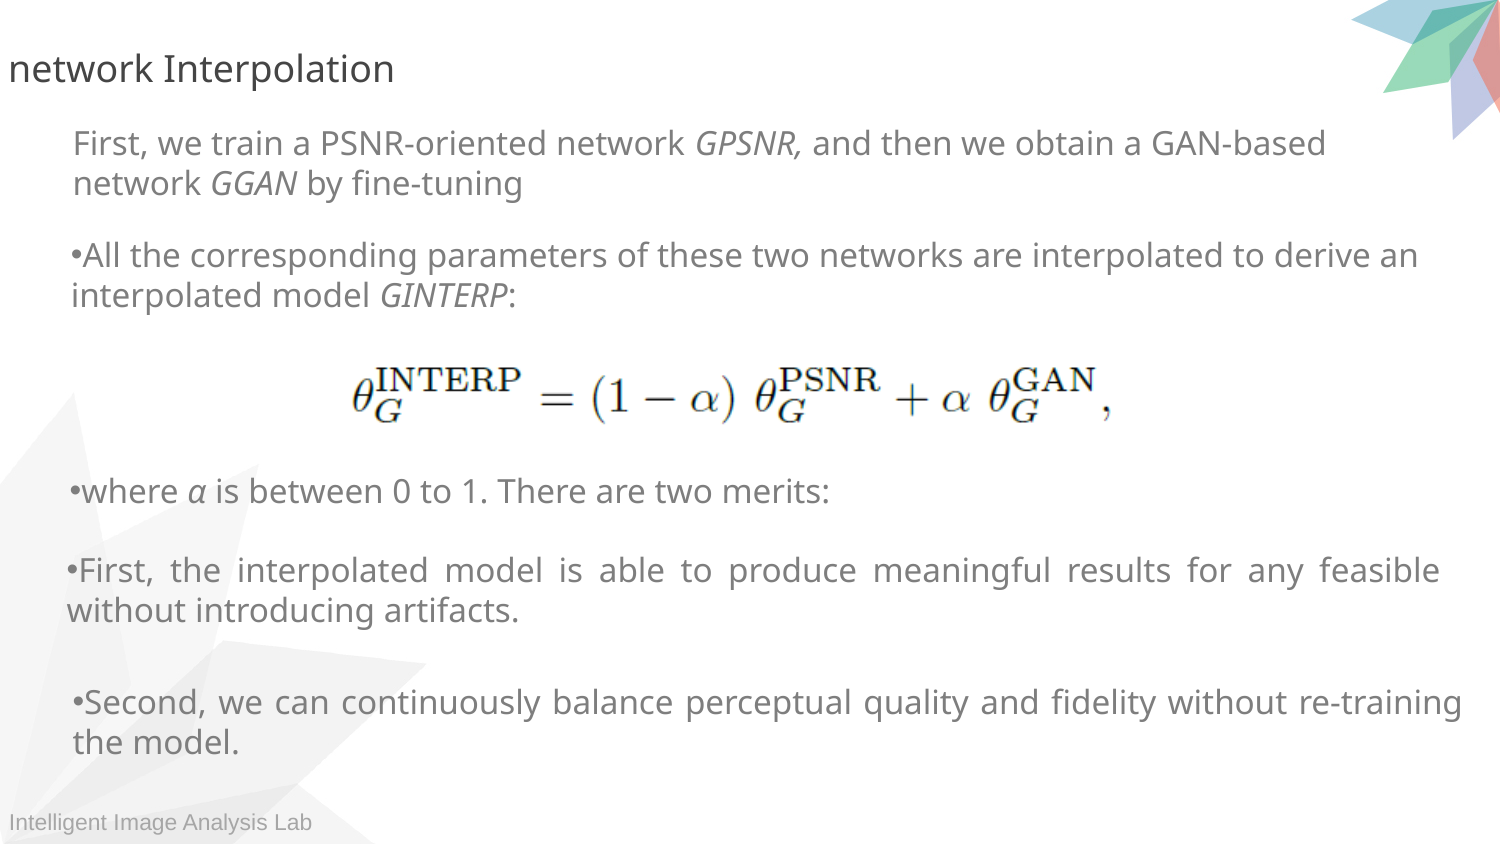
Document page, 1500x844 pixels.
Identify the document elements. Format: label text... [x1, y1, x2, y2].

text_box First, the interpolated model is able to produce meaningful results for any feasible without introducing artifacts. [51, 541, 1458, 637]
text_box network Interpolation [0, 37, 411, 98]
text_box Second, we can continuously balance perceptual quality and fidelity without re-training the model. [57, 673, 1481, 769]
text_box All the corresponding parameters of these two networks are interpolated to derive an interpolated model GINTERP: [56, 226, 1436, 322]
text_box First, we train a PSNR-oriented network GPSNR, and then we obtain a GAN-based network GGAN by fine-tuning [57, 114, 1452, 209]
picture [0, 0, 1500, 844]
text_box where α is between 0 to 1. There are two merits: [54, 463, 1376, 518]
